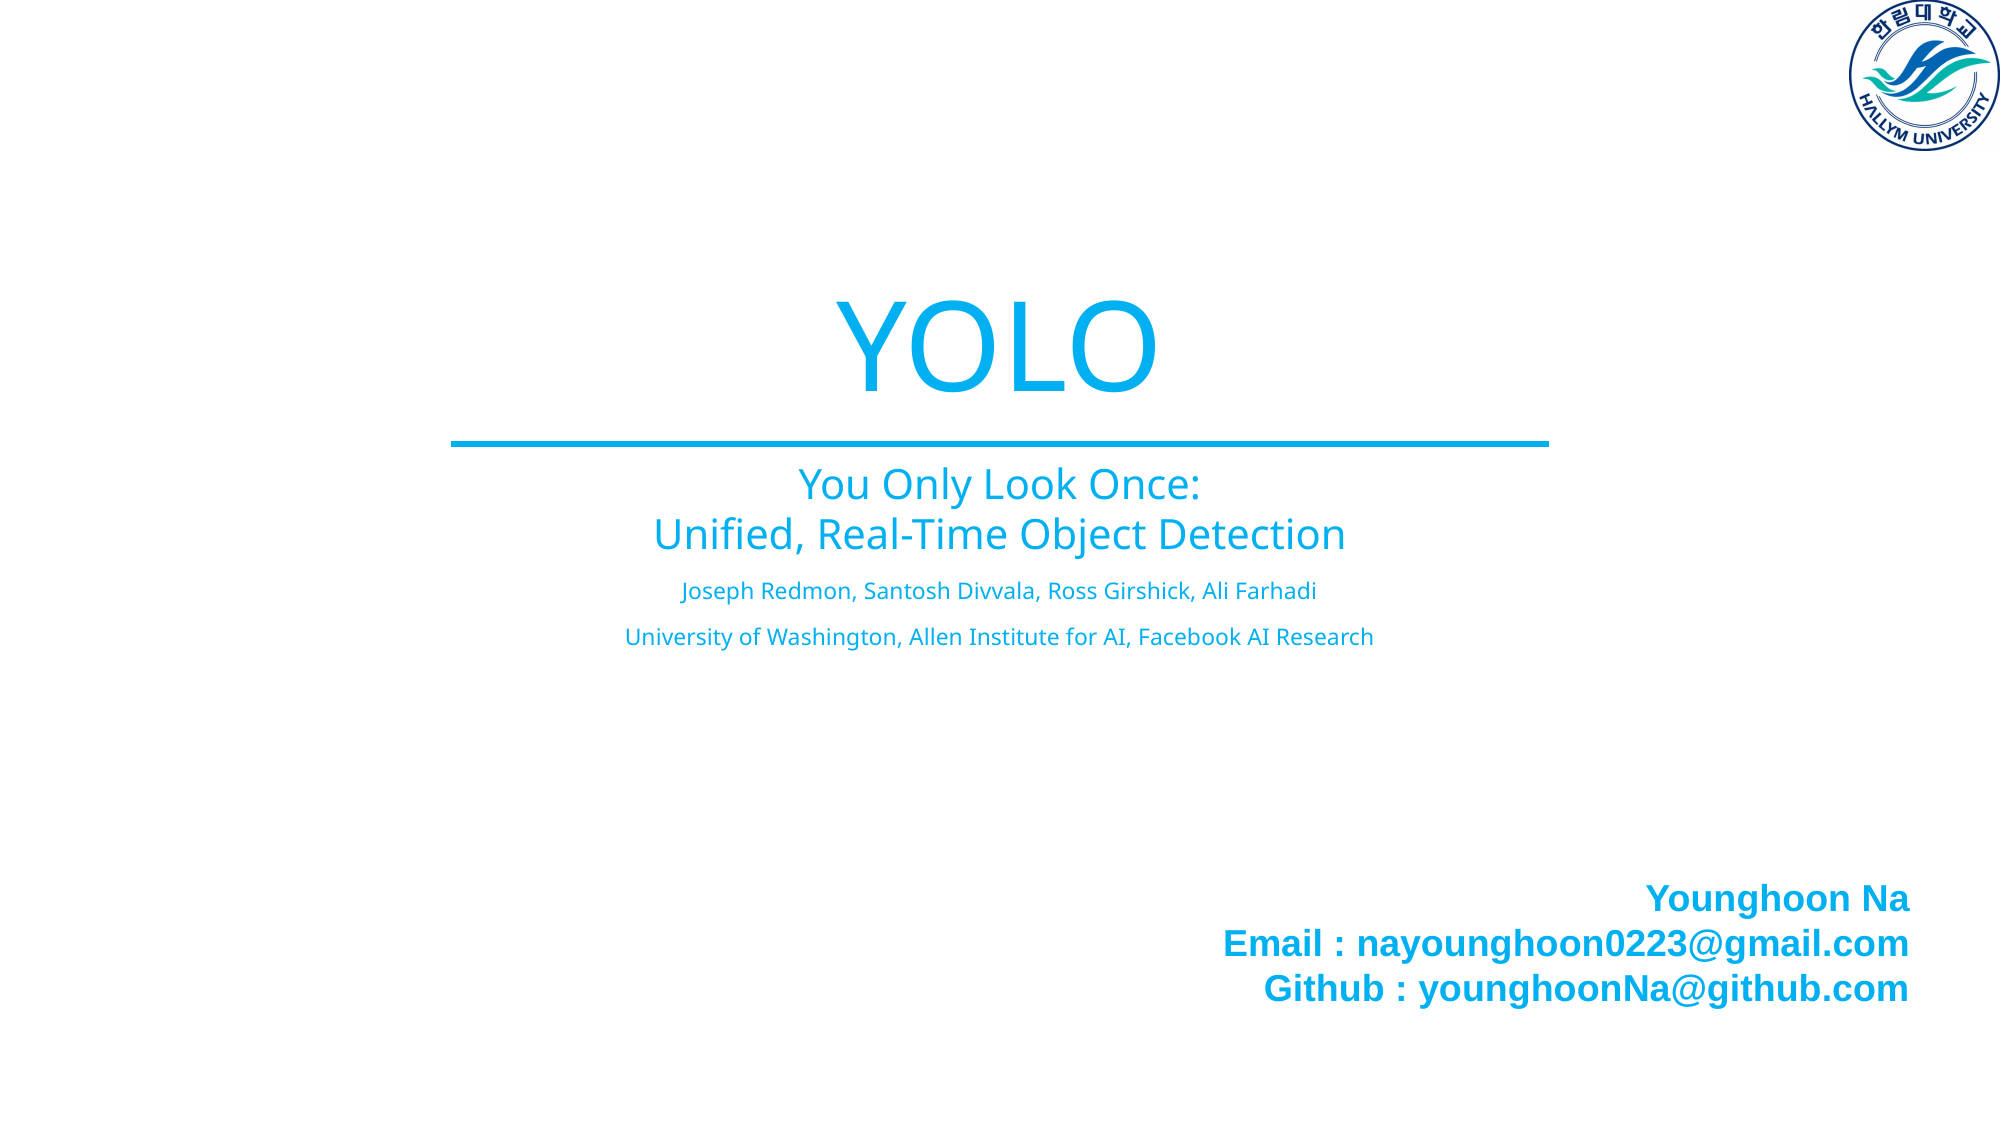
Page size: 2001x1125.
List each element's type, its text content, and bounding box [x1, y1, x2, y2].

text_box Younghoon Na Email : nayounghoon0223@gmail.com Github : younghoonNa@github.com [924, 866, 1925, 1017]
text_box Joseph Redmon, Santosh Divvala, Ross Girshick, Ali Farhadi University of Washington, Allen Institute for AI, Facebook AI Research [285, 572, 1715, 845]
text_box You Only Look Once: Unified, Real-Time Object Detection [589, 450, 1411, 565]
picture [1849, 0, 2000, 151]
title YOLO [249, 184, 1750, 576]
